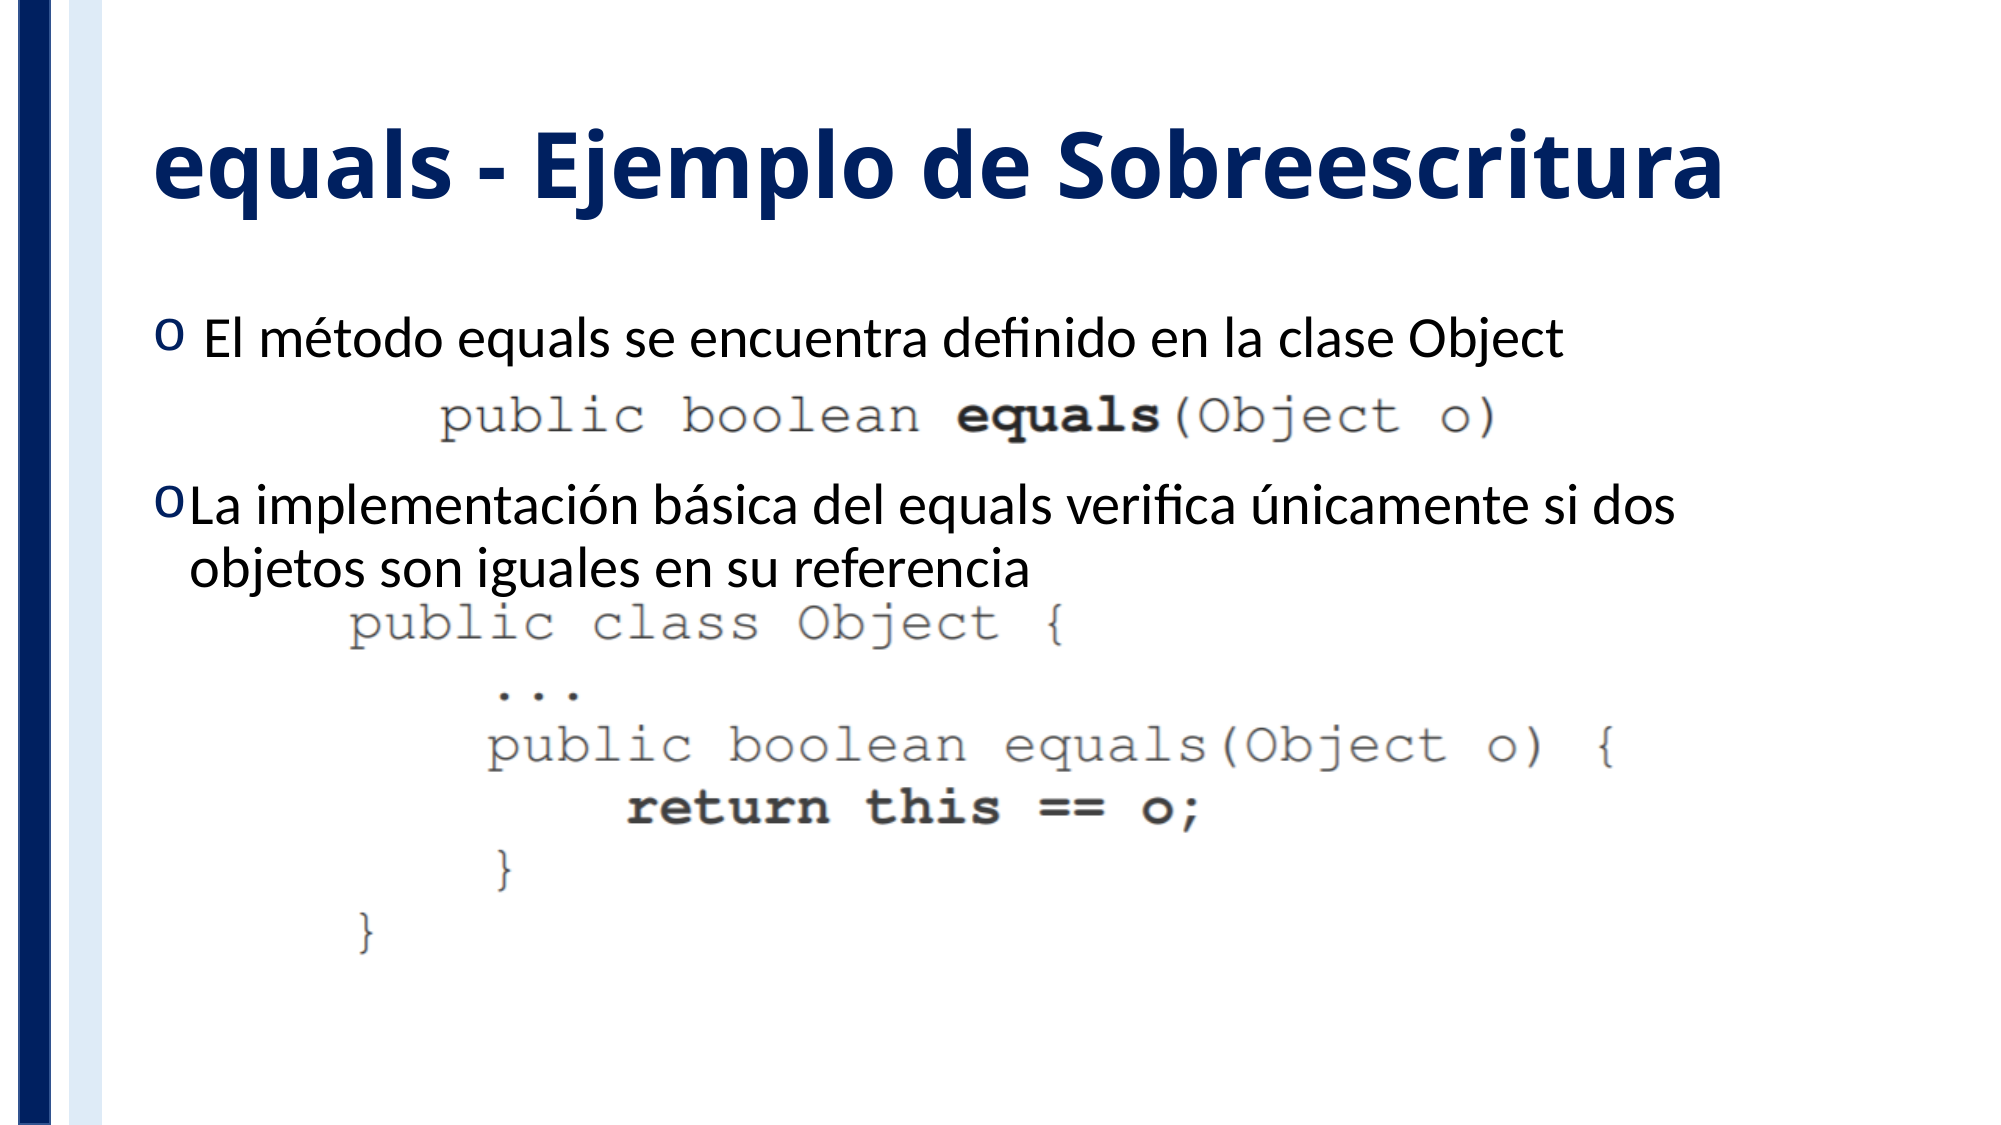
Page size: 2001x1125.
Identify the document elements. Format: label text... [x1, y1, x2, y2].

title equals - Ejemplo de Sobreescritura [137, 59, 1863, 278]
list El método equals se encuentra definido en la clase Object La implementación básica del equals verifica únicamente si dos objetos son iguales en su referencia [137, 299, 1863, 1014]
picture [432, 389, 1512, 460]
picture [335, 598, 1665, 963]
